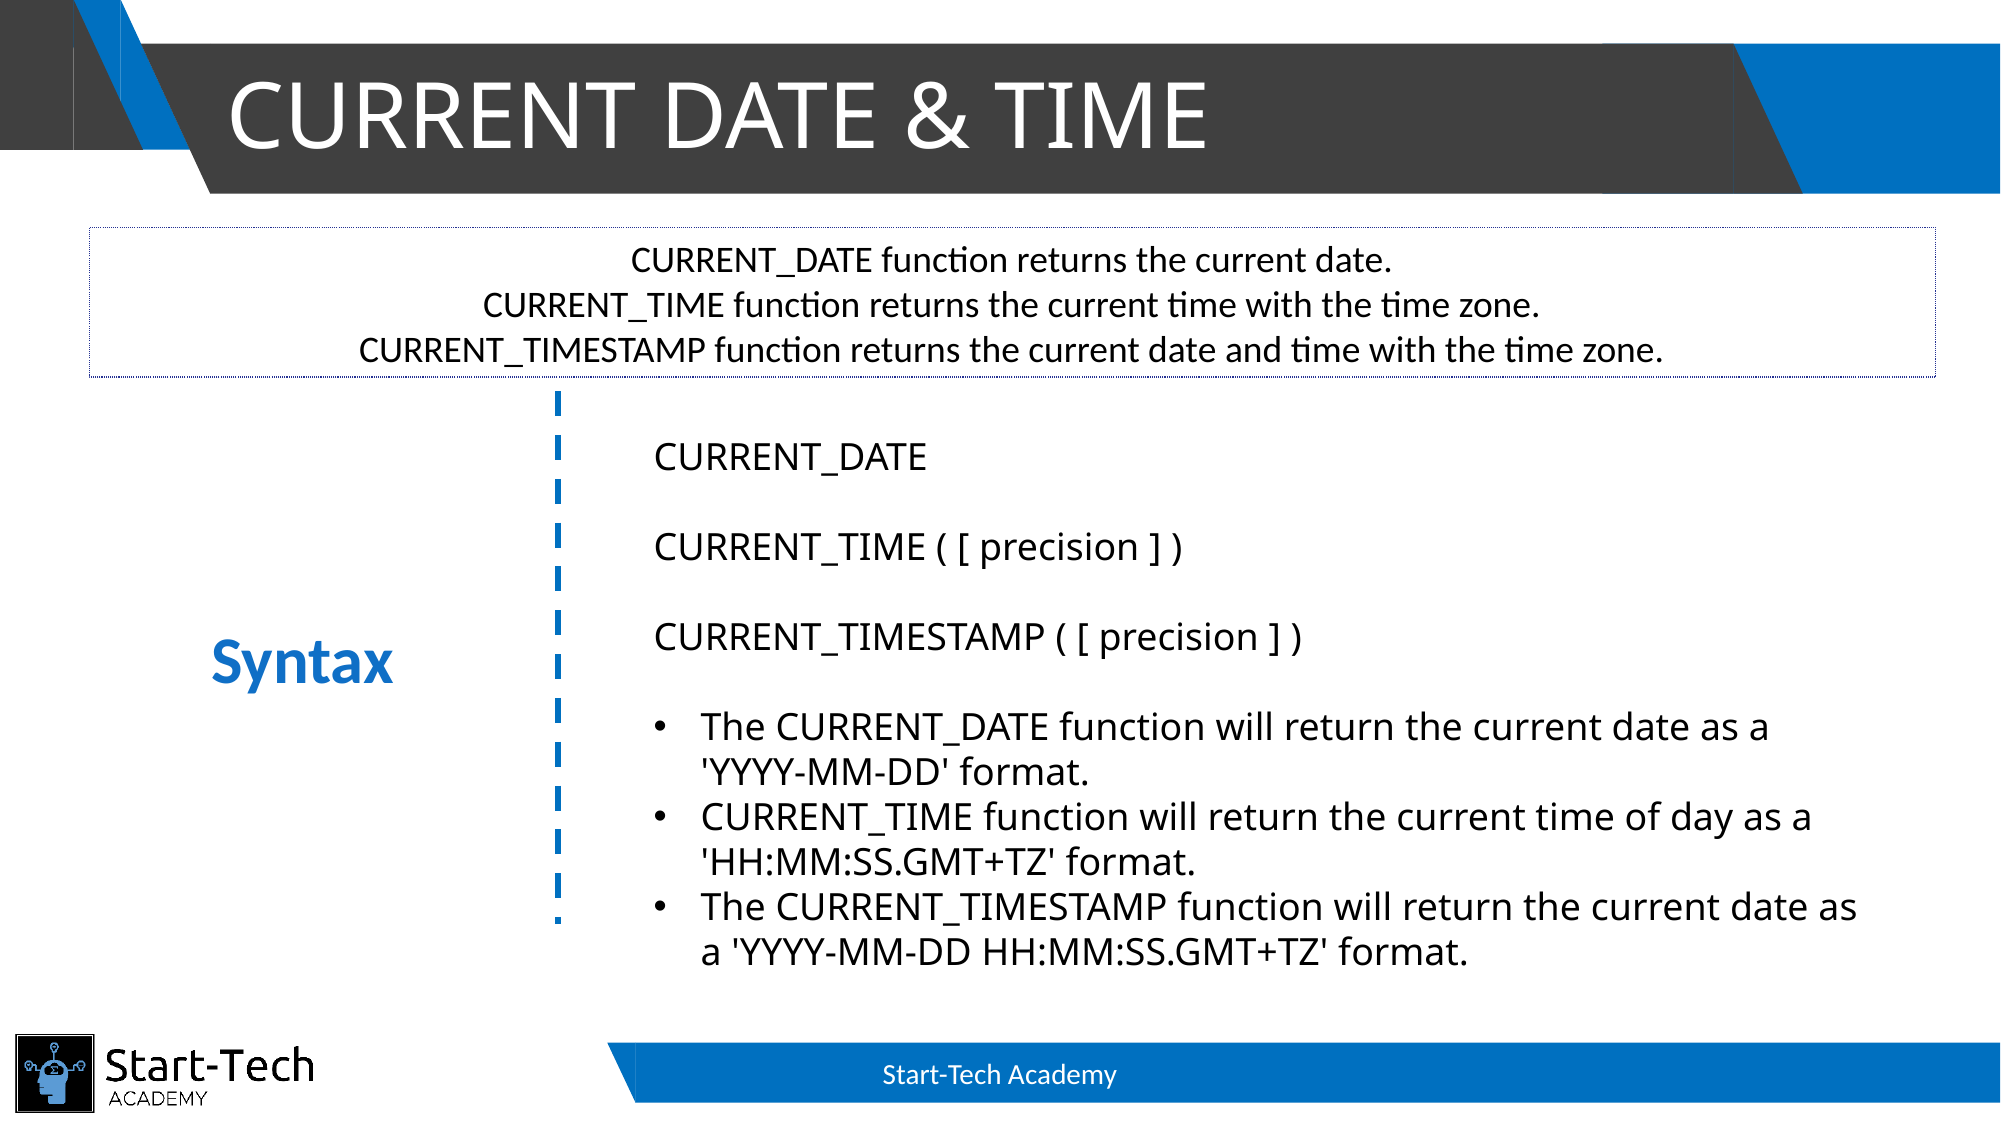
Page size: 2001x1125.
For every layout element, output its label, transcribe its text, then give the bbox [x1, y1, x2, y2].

title CURRENT DATE & TIME [211, 9, 1734, 227]
picture [5, 1023, 333, 1123]
text_box Syntax [47, 609, 557, 705]
text_box CURRENT_DATE function returns the current date. CURRENT_TIME function returns the current time with the time zone. CURRENT_TIMESTAMP function returns the current date and time with the time zone. [89, 227, 1936, 378]
footer Start-Tech Academy [662, 1042, 1338, 1103]
text_box CURRENT_DATE CURRENT_TIME ( [ precision ] ) CURRENT_TIMESTAMP ( [ precision ] ) The CURRENT_DATE function will return the current date as a 'YYYY-MM-DD' format. CURRENT_TIME function will return the current time of day as a 'HH:MM:SS.GMT+TZ' format. The CURRENT_TIMESTAMP function will return the current date as a 'YYYY-MM-DD HH:MM:SS.GMT+TZ' format. [638, 425, 1878, 980]
